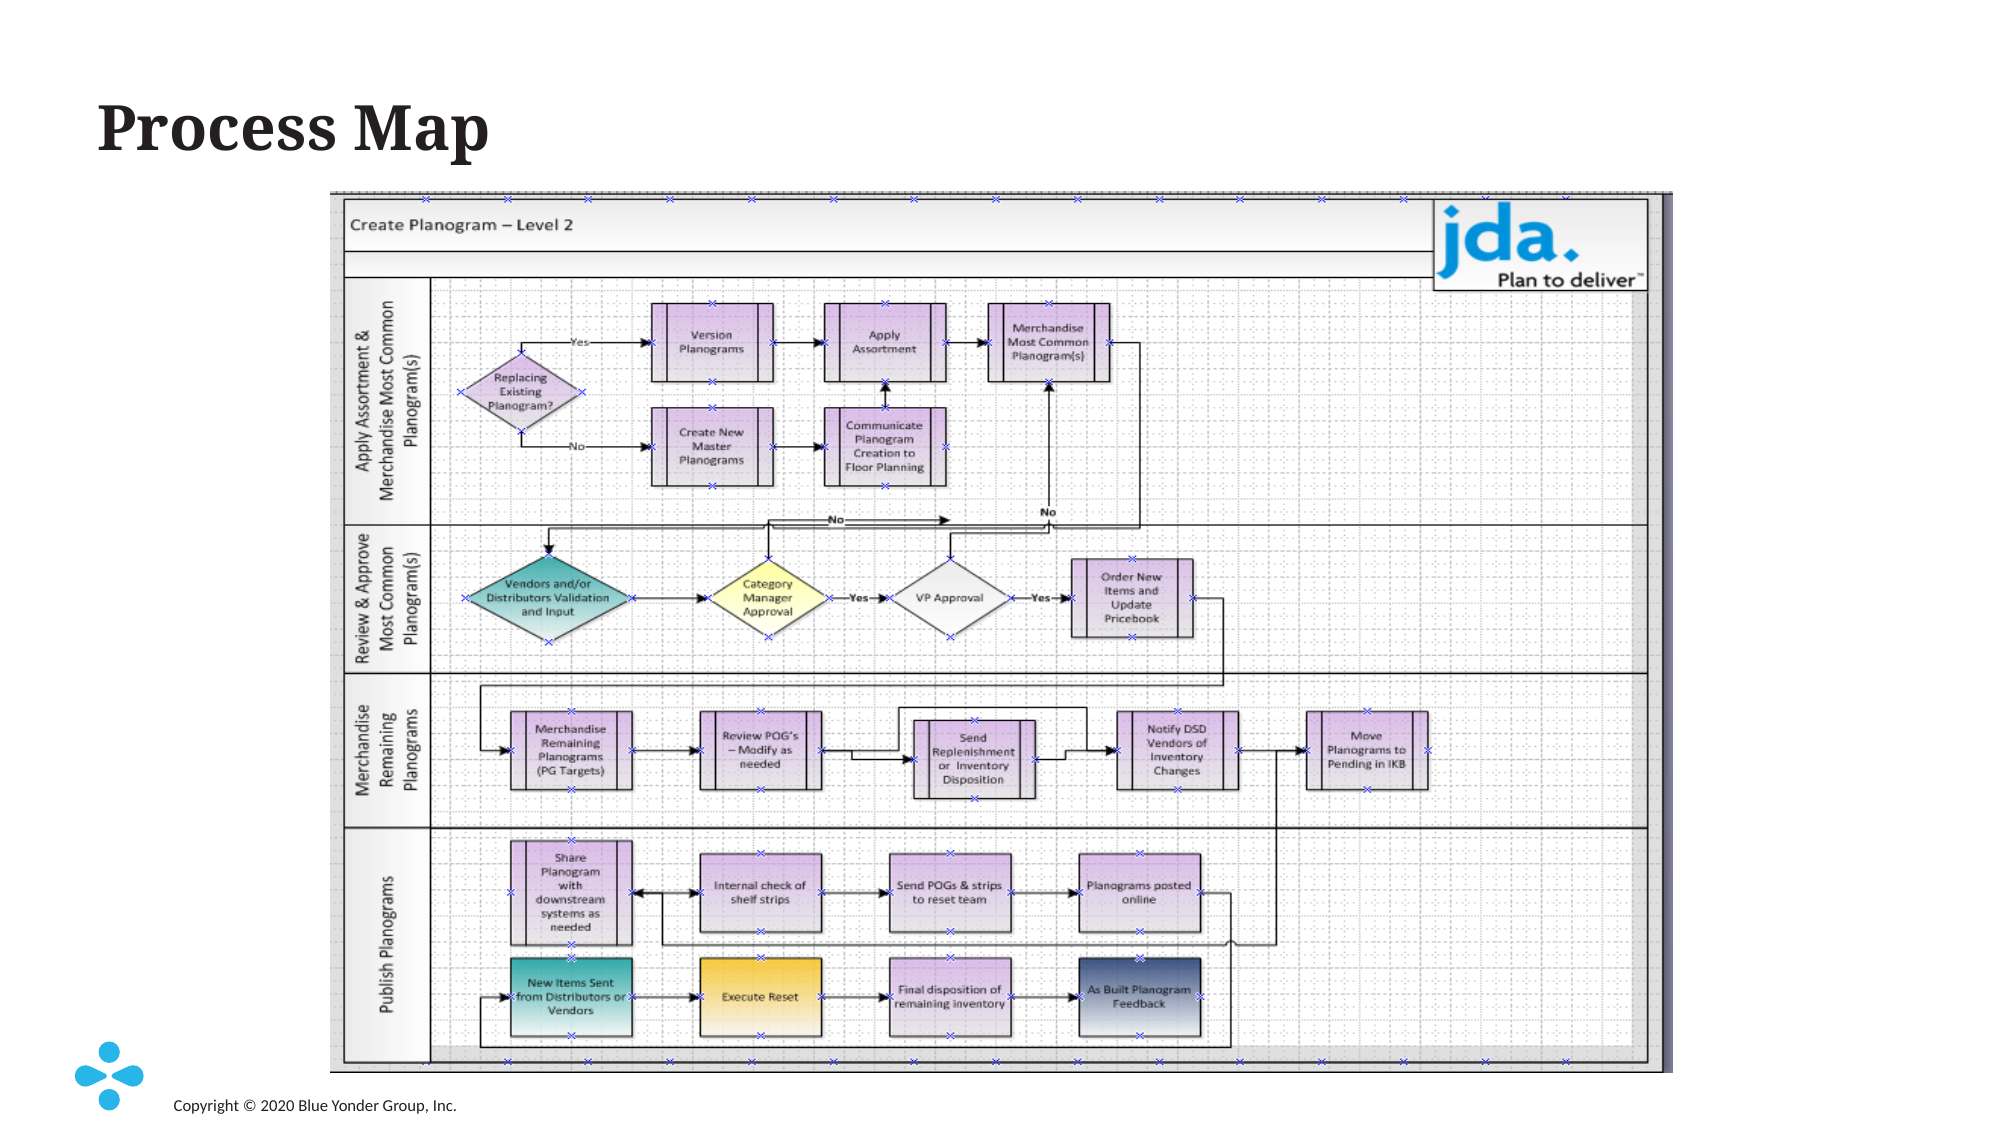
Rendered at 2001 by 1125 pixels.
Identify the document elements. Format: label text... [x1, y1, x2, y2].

picture [330, 191, 1673, 1073]
title Process Map [97, 94, 1903, 230]
